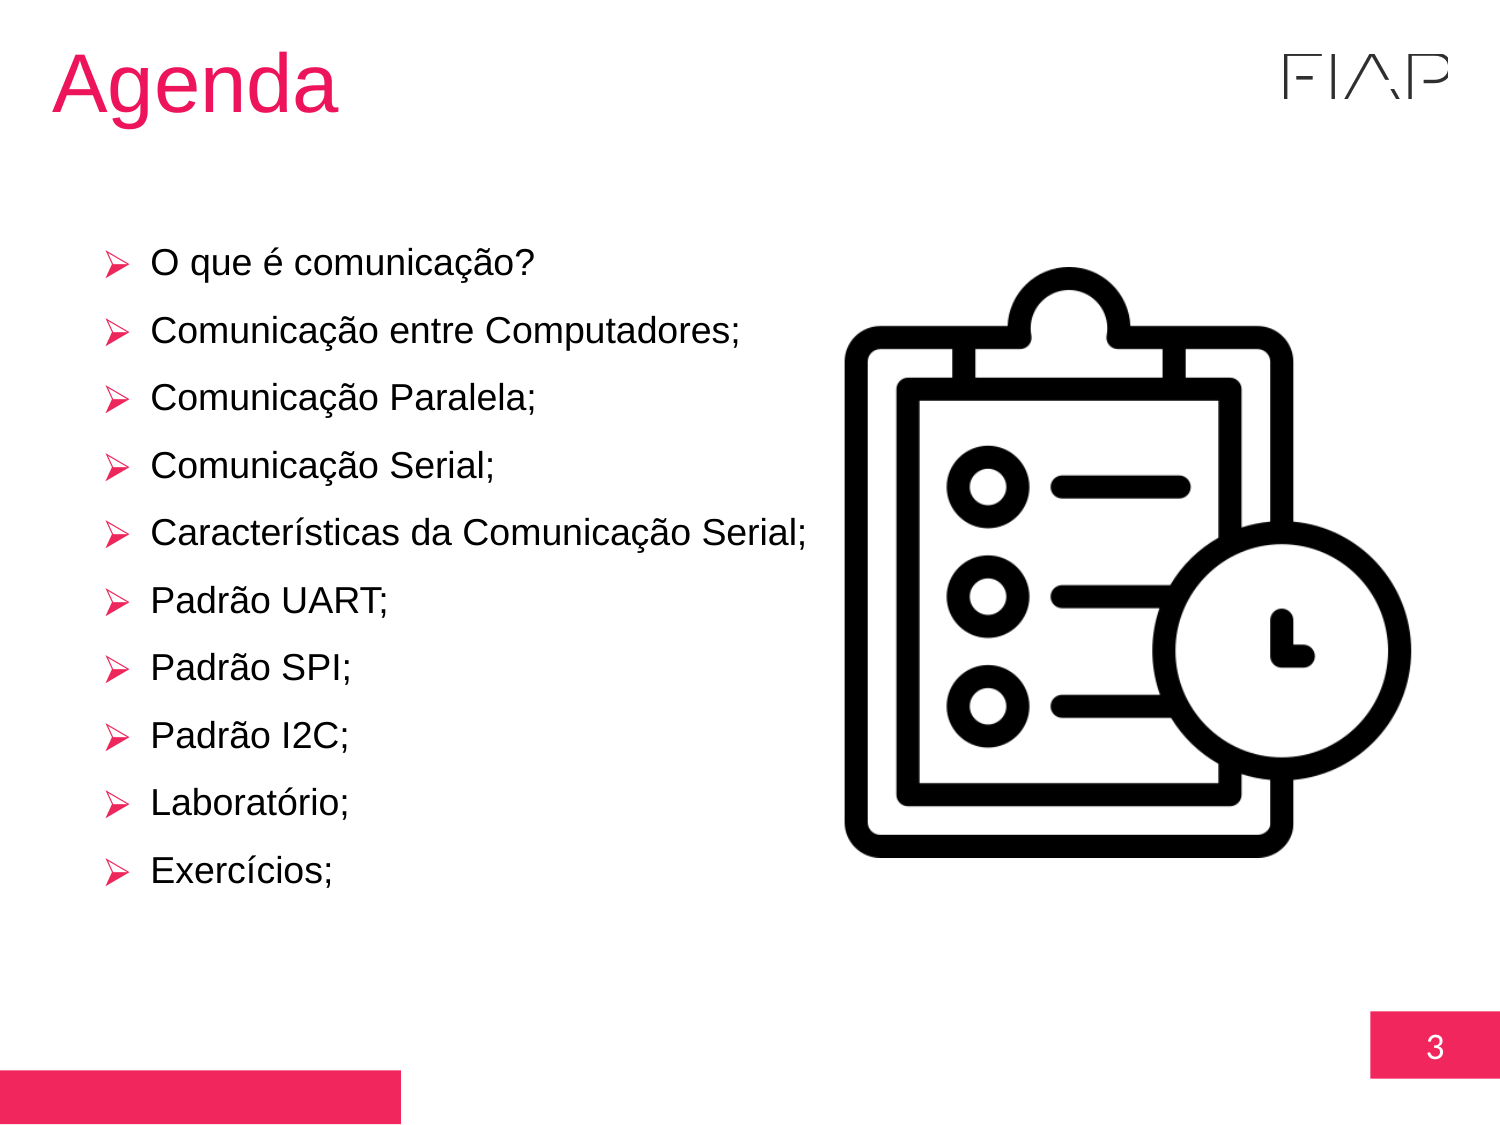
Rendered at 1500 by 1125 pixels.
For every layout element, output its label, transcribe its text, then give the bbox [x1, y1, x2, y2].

text_box Agenda [37, 21, 1075, 137]
picture [832, 266, 1424, 858]
text_box O que é comunicação? Comunicação entre Computadores; Comunicação Paralela; Comunicação Serial; Características da Comunicação Serial; Padrão UART; Padrão SPI; Padrão I2C; Laboratório; Exercícios; [88, 208, 833, 898]
picture [1284, 54, 1448, 99]
